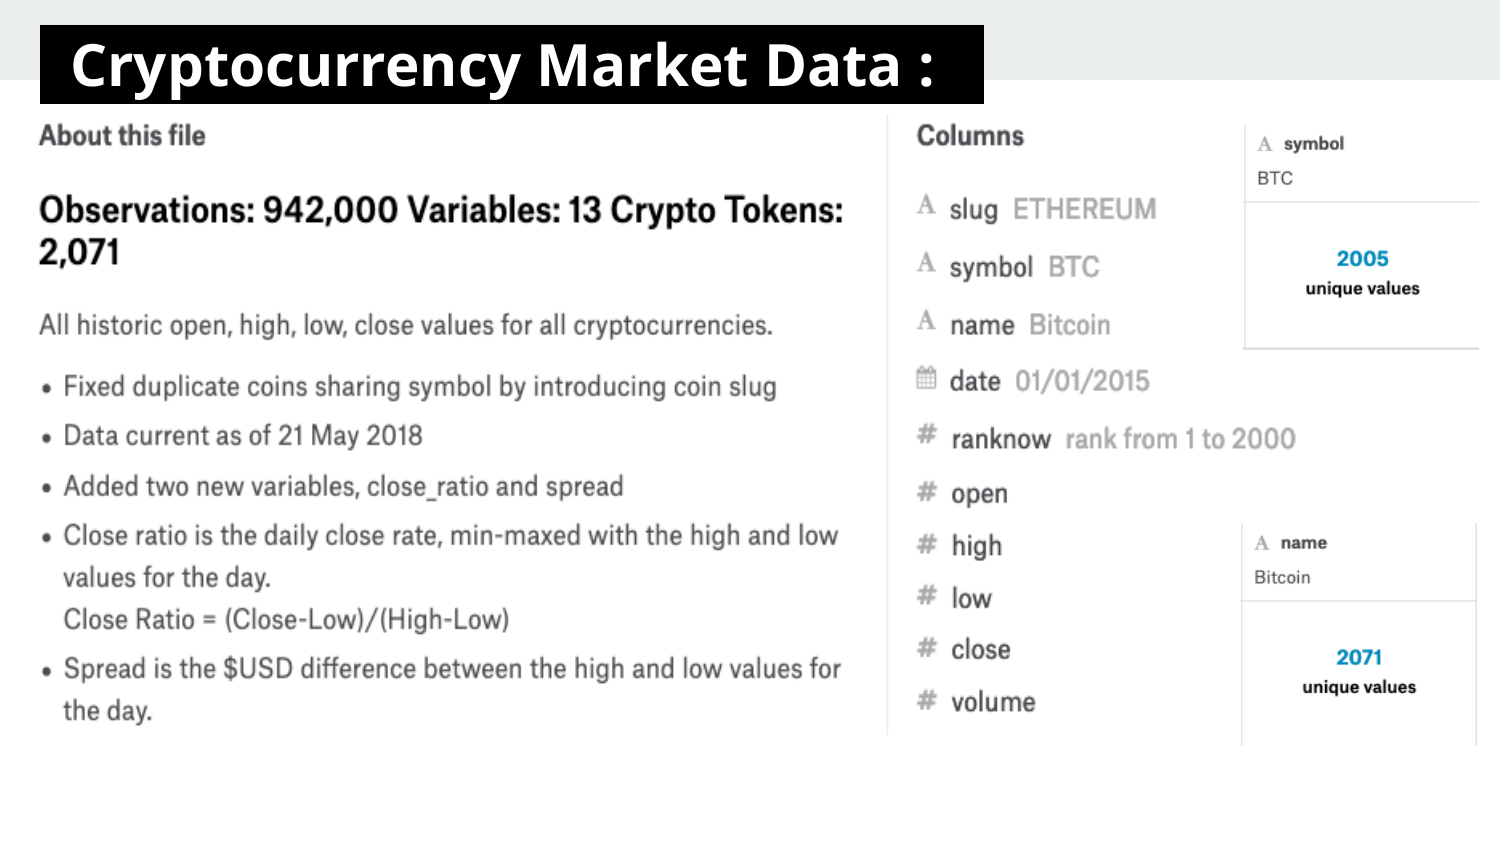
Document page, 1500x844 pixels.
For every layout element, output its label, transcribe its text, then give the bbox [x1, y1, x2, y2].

picture [24, 113, 1480, 746]
title Cryptocurrency Market Data :... [24, 13, 1287, 102]
